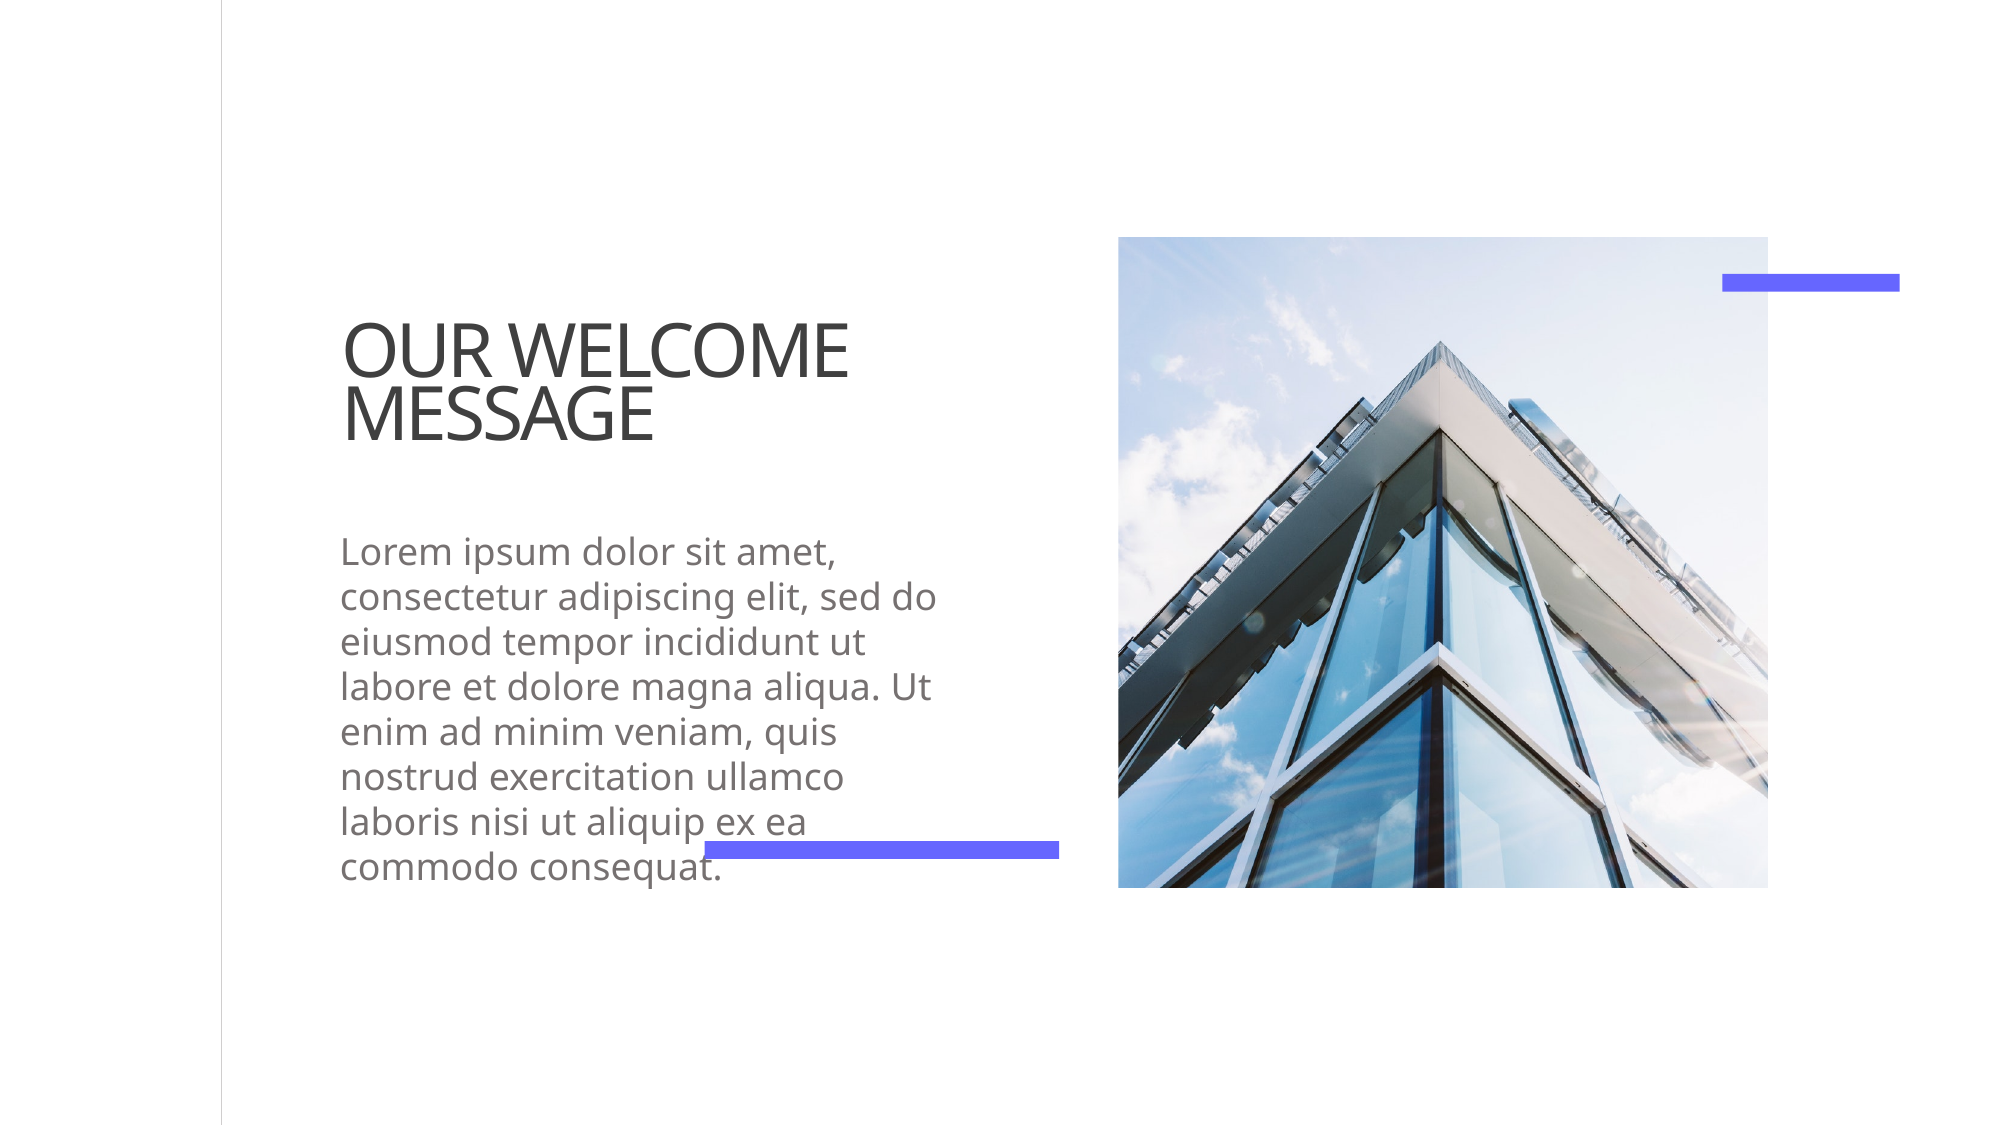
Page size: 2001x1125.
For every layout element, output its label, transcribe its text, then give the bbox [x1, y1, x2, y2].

text_box Lorem ipsum dolor sit amet, consectetur adipiscing elit, sed do eiusmod tempor incididunt ut labore et dolore magna aliqua. Ut enim ad minim veniam, quis nostrud exercitation ullamco laboris nisi ut aliquip ex ea commodo consequat. [325, 520, 987, 896]
text_box OUR WELCOME MESSAGE [326, 295, 868, 463]
text_box [704, 840, 1060, 860]
text_box [1117, 237, 1769, 888]
text_box [1721, 273, 1901, 293]
